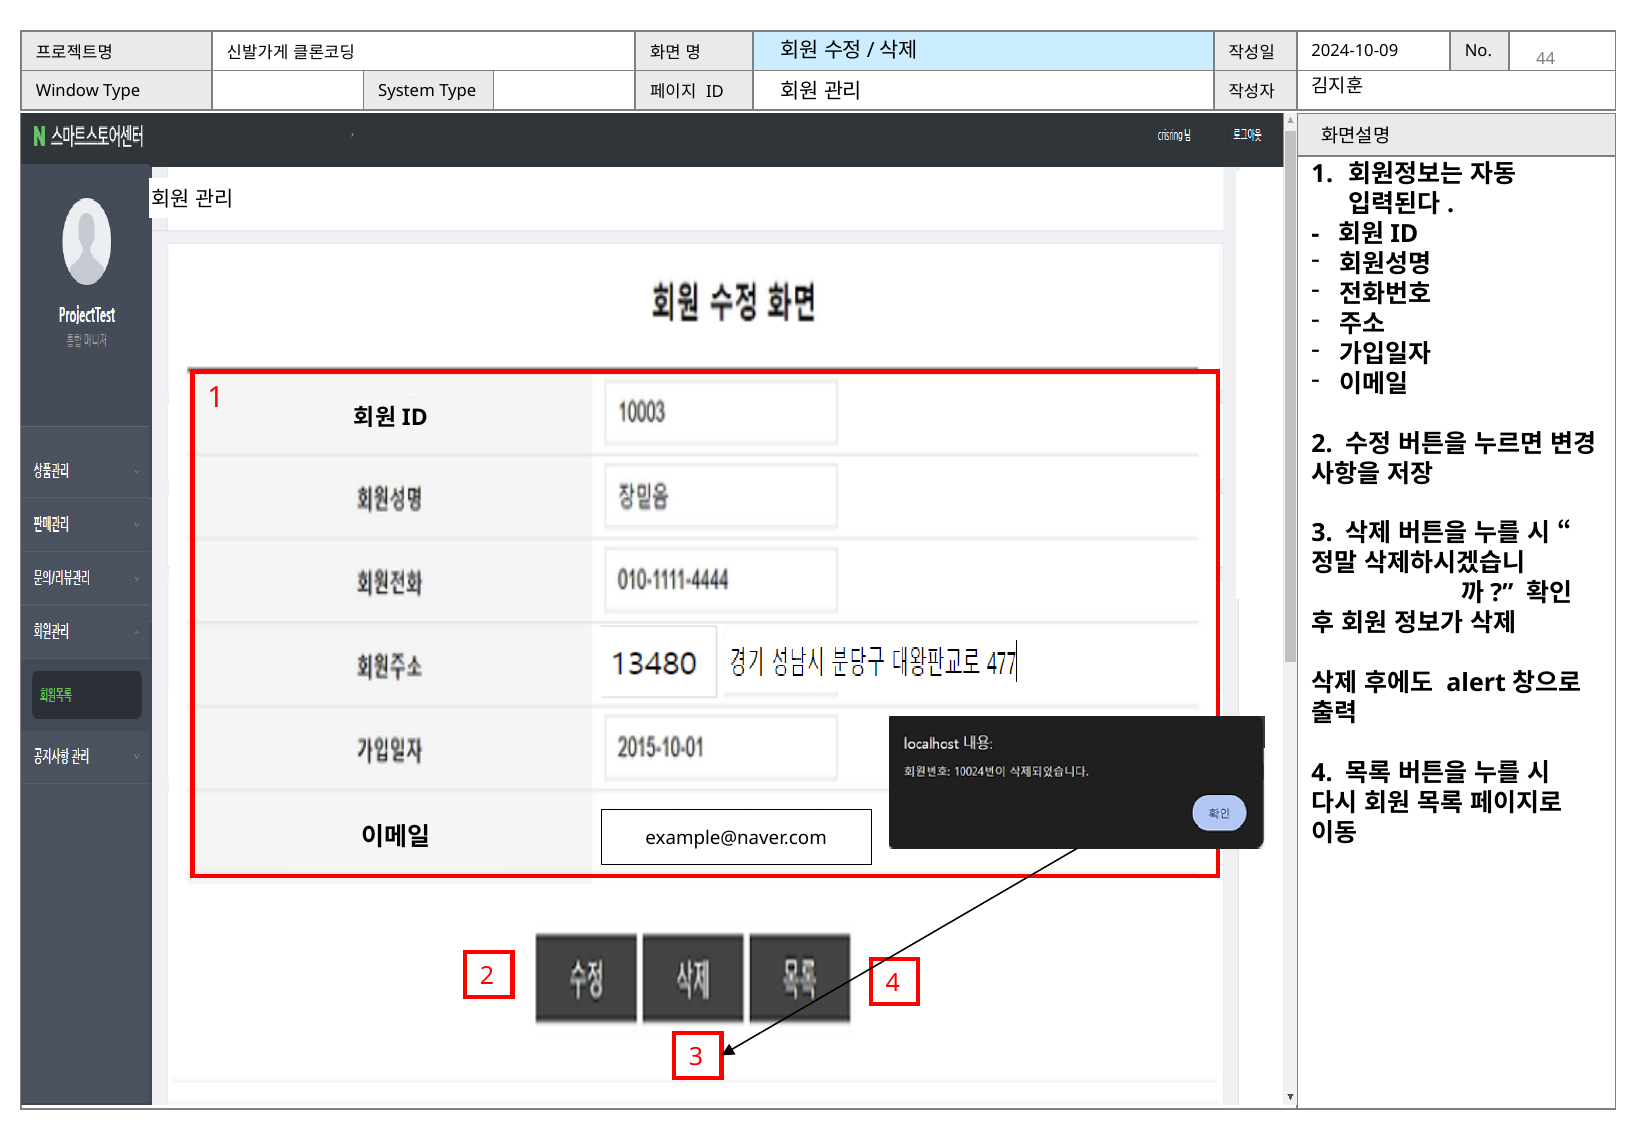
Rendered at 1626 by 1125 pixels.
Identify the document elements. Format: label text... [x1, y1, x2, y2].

text_box 회원정보는 자동 입력된다. - 회원ID 회원성명 전화번호 주소 가입일자 이메일 2. 수정 버튼을 누르면 변경 사항을 저장 3. 삭제 버튼을 누를 시 “정말 삭제하시겠습니 까?” 확인 후 회원 정보가 삭제 삭제 후에도 alert창으로 출력 4. 목록 버튼을 누를 시 다시 회원 목록 페이지로 이동 [1303, 150, 1616, 854]
picture [20, 113, 1298, 1105]
text_box 김지훈 [1296, 66, 1593, 104]
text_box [721, 848, 1078, 1056]
text_box 회원 관리 [765, 70, 1097, 110]
text_box 회원 수정/삭제 [765, 29, 1097, 70]
